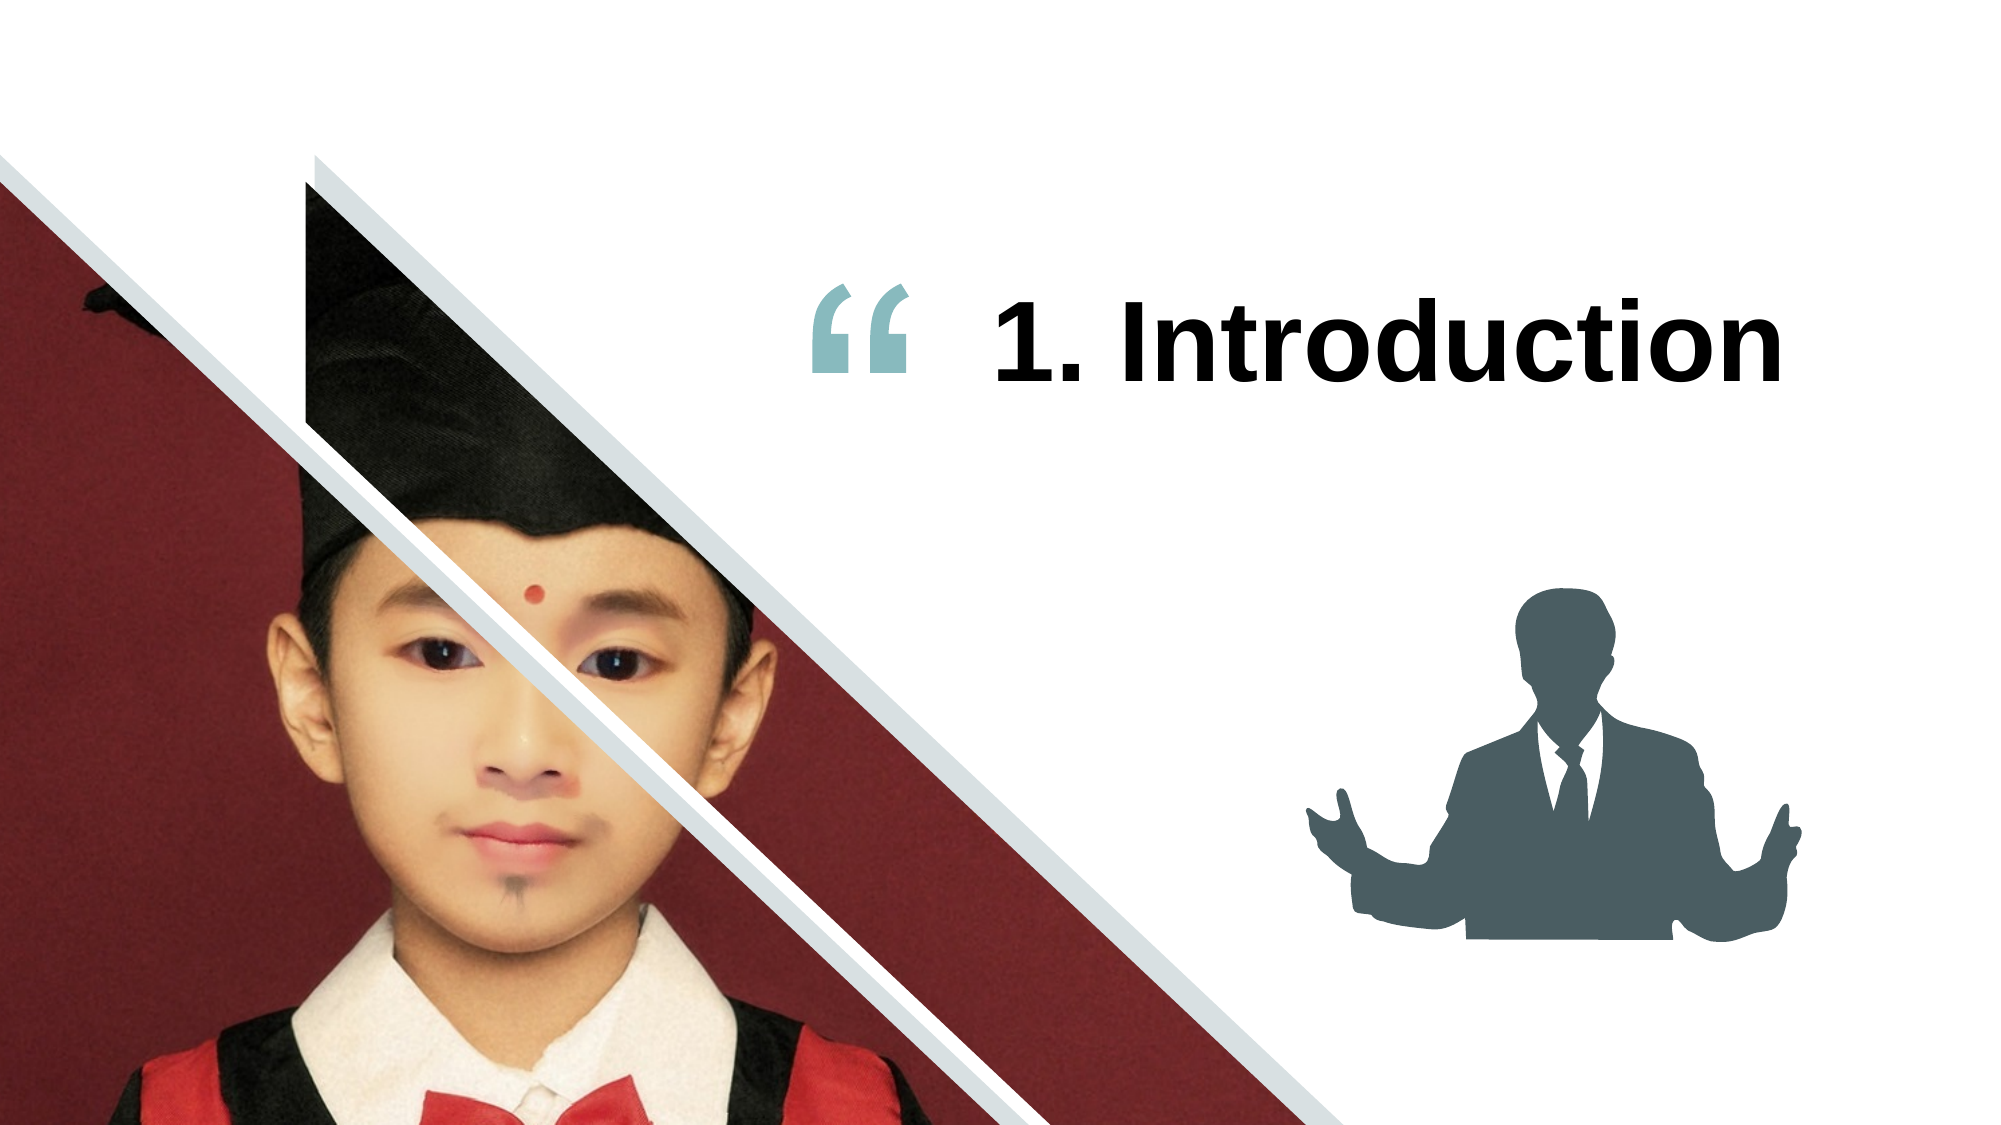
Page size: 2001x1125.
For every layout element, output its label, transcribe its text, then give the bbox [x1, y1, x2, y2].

picture [0, 181, 1306, 1125]
text_box [1306, 587, 1803, 944]
text_box 1. Introduction [1306, 259, 1894, 412]
